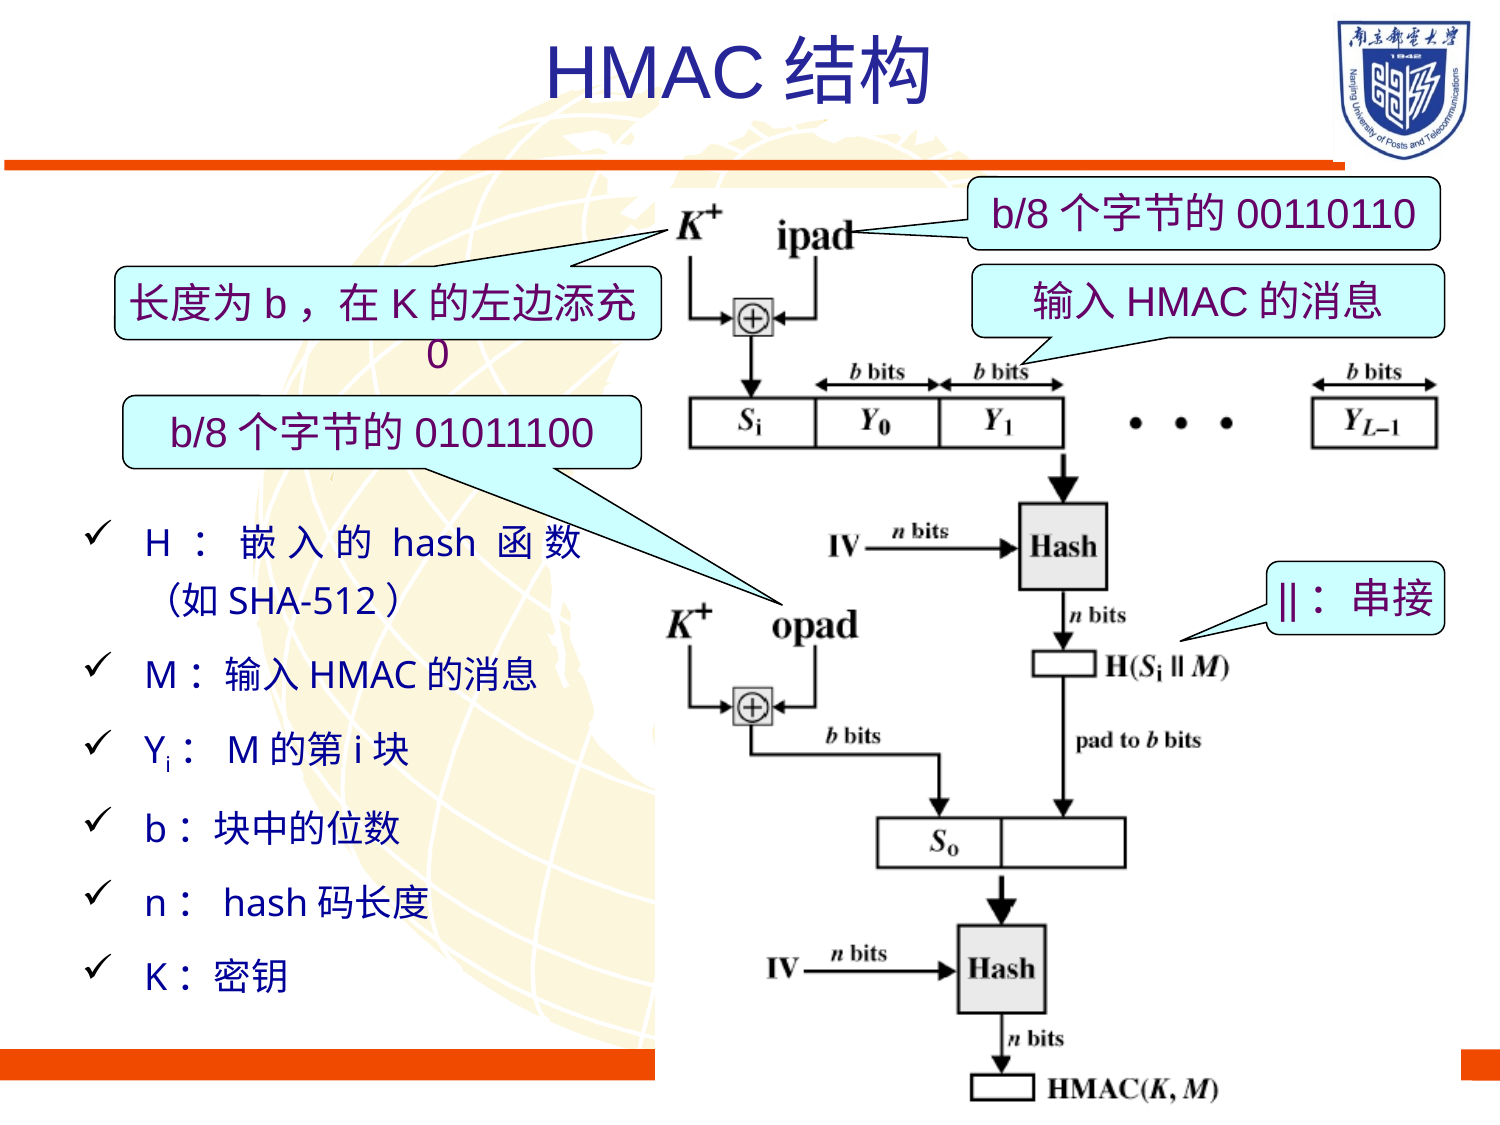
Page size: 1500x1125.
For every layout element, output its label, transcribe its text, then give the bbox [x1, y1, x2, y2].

picture [253, 174, 1461, 1125]
text_box b/8个字节的01011100 [122, 395, 650, 555]
text_box 长度为b，在K的左边添充0 [114, 232, 650, 340]
text_box b/8个字节的00110110 [968, 176, 1440, 186]
text_box H：嵌入的hash函数（如SHA-512） M：输入HMAC的消息 Yi：M的第i块 b：块中的位数 n：hash码长度 K：密钥 [68, 498, 596, 1074]
title HMAC结构 [66, 17, 1412, 174]
picture [253, 469, 499, 498]
picture [1333, 14, 1475, 162]
